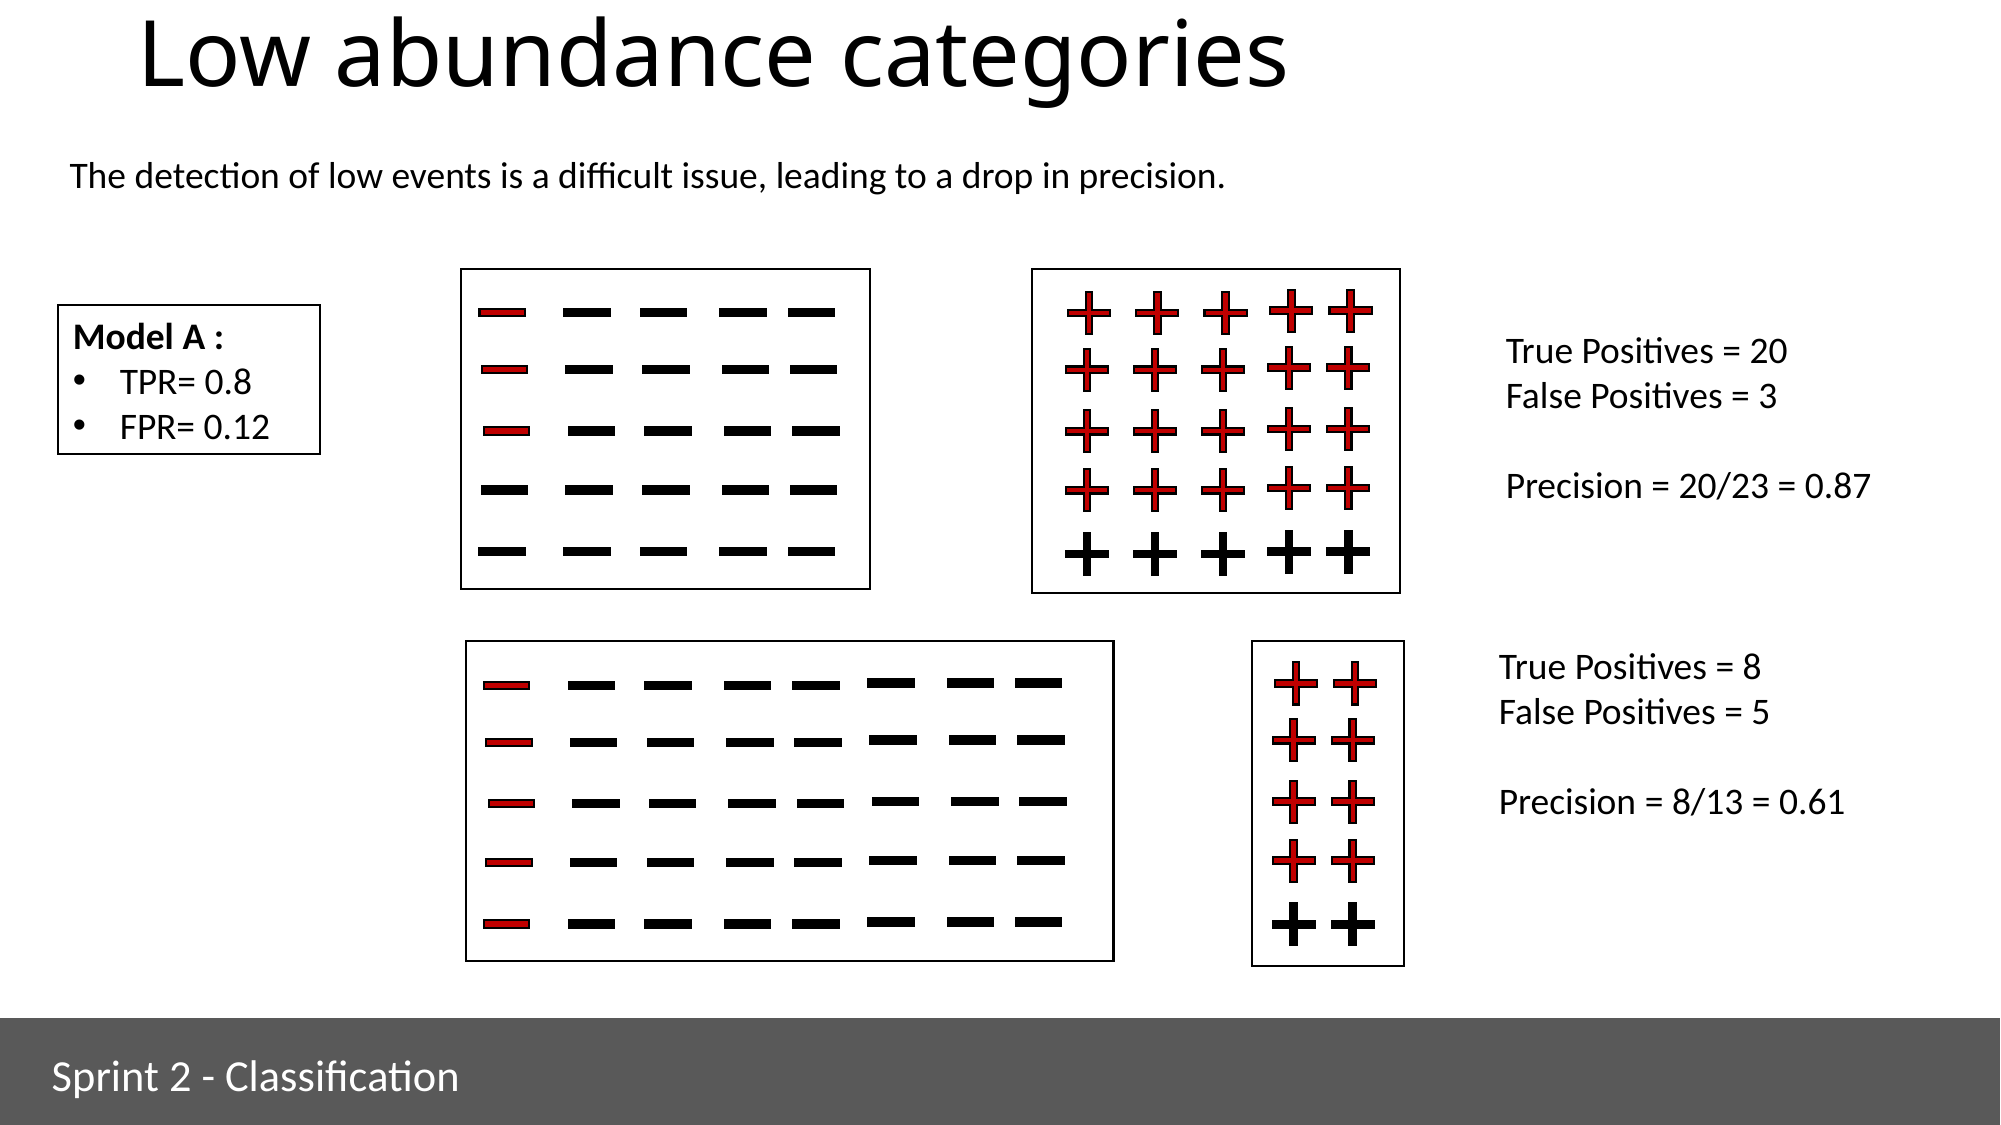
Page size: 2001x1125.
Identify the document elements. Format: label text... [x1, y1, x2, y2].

text_box [565, 365, 613, 374]
text_box [1331, 902, 1375, 946]
text_box [951, 797, 999, 806]
text_box [1269, 289, 1313, 333]
text_box [1267, 407, 1311, 451]
text_box [642, 485, 690, 495]
text_box [483, 919, 530, 929]
text_box [649, 799, 696, 808]
text_box The detection of low events is a difficult issue, leading to a drop in precision. [54, 143, 1428, 203]
text_box True Positives = 20 False Positives = 3 Precision = 20/23 = 0.87 [1491, 318, 1901, 559]
text_box [565, 485, 613, 495]
text_box [1326, 407, 1370, 451]
text_box [568, 681, 615, 690]
text_box [570, 738, 617, 747]
text_box [1065, 348, 1109, 392]
text_box [483, 426, 530, 436]
text_box [0, 1018, 2000, 1125]
text_box [792, 681, 840, 690]
text_box [722, 485, 769, 495]
text_box [788, 308, 835, 317]
text_box [1065, 532, 1109, 576]
text_box [488, 799, 535, 808]
text_box [1251, 640, 1405, 967]
text_box [568, 426, 615, 436]
text_box [1019, 797, 1067, 806]
text_box [642, 365, 690, 374]
text_box [1031, 268, 1401, 594]
text_box Sprint 2 - Classification [36, 1039, 542, 1108]
text_box [1133, 532, 1177, 576]
text_box [724, 426, 771, 436]
text_box [483, 681, 530, 690]
text_box [1333, 661, 1377, 706]
text_box [722, 365, 769, 374]
text_box [794, 858, 842, 867]
text_box [1267, 466, 1311, 510]
text_box [572, 799, 620, 808]
text_box [465, 640, 1115, 962]
text_box [724, 919, 771, 929]
text_box [640, 547, 687, 556]
text_box [1203, 291, 1248, 335]
text_box [568, 919, 615, 929]
text_box [644, 681, 692, 690]
text_box [481, 365, 528, 374]
text_box [867, 917, 915, 927]
text_box [485, 738, 533, 747]
text_box [1067, 291, 1111, 335]
text_box [726, 738, 774, 747]
text_box [1135, 291, 1179, 335]
text_box [640, 308, 687, 317]
text_box [728, 799, 776, 808]
text_box [872, 797, 919, 806]
text_box Low abundance categories [122, 0, 1923, 188]
text_box [726, 858, 774, 867]
text_box [1274, 661, 1318, 706]
text_box [1272, 839, 1316, 883]
text_box [1065, 468, 1109, 512]
text_box [1272, 902, 1316, 946]
text_box [478, 547, 526, 556]
text_box [1272, 780, 1316, 824]
text_box [949, 735, 996, 745]
text_box [1326, 346, 1370, 390]
text_box [570, 858, 617, 867]
text_box [1017, 735, 1065, 745]
text_box [1017, 856, 1065, 865]
text_box [647, 738, 694, 747]
text_box [1267, 346, 1311, 390]
text_box [947, 678, 994, 688]
text_box [644, 426, 692, 436]
text_box [485, 858, 533, 867]
text_box [460, 268, 871, 590]
text_box [1133, 409, 1177, 453]
text_box [719, 308, 767, 317]
text_box [1065, 409, 1109, 453]
text_box [790, 485, 837, 495]
text_box [1201, 348, 1245, 392]
text_box True Positives = 8 False Positives = 5 Precision = 8/13 = 0.61 [1484, 634, 1894, 875]
text_box [1201, 409, 1245, 453]
text_box [790, 365, 837, 374]
text_box [788, 547, 835, 556]
text_box Model A : TPR= 0.8 FPR= 0.12 [57, 304, 321, 455]
text_box [1272, 718, 1316, 762]
text_box [1331, 780, 1375, 824]
text_box [1133, 348, 1177, 392]
text_box [1328, 289, 1373, 333]
text_box [792, 426, 840, 436]
text_box [563, 308, 611, 317]
text_box [794, 738, 842, 747]
text_box [1326, 530, 1370, 574]
text_box [1326, 466, 1370, 510]
text_box [797, 799, 844, 808]
text_box [563, 547, 611, 556]
text_box [719, 547, 767, 556]
text_box [792, 919, 840, 929]
text_box [1201, 532, 1245, 576]
text_box [1331, 839, 1375, 883]
text_box [1015, 678, 1062, 688]
text_box [724, 681, 771, 690]
text_box [947, 917, 994, 927]
text_box [647, 858, 694, 867]
text_box [949, 856, 996, 865]
text_box [1133, 468, 1177, 512]
text_box [867, 678, 915, 688]
text_box [1267, 530, 1311, 574]
text_box [1201, 468, 1245, 512]
text_box [869, 856, 917, 865]
text_box [644, 919, 692, 929]
text_box [481, 485, 528, 495]
text_box [1015, 917, 1062, 927]
text_box [478, 308, 526, 317]
text_box [1331, 718, 1375, 762]
text_box [869, 735, 917, 745]
